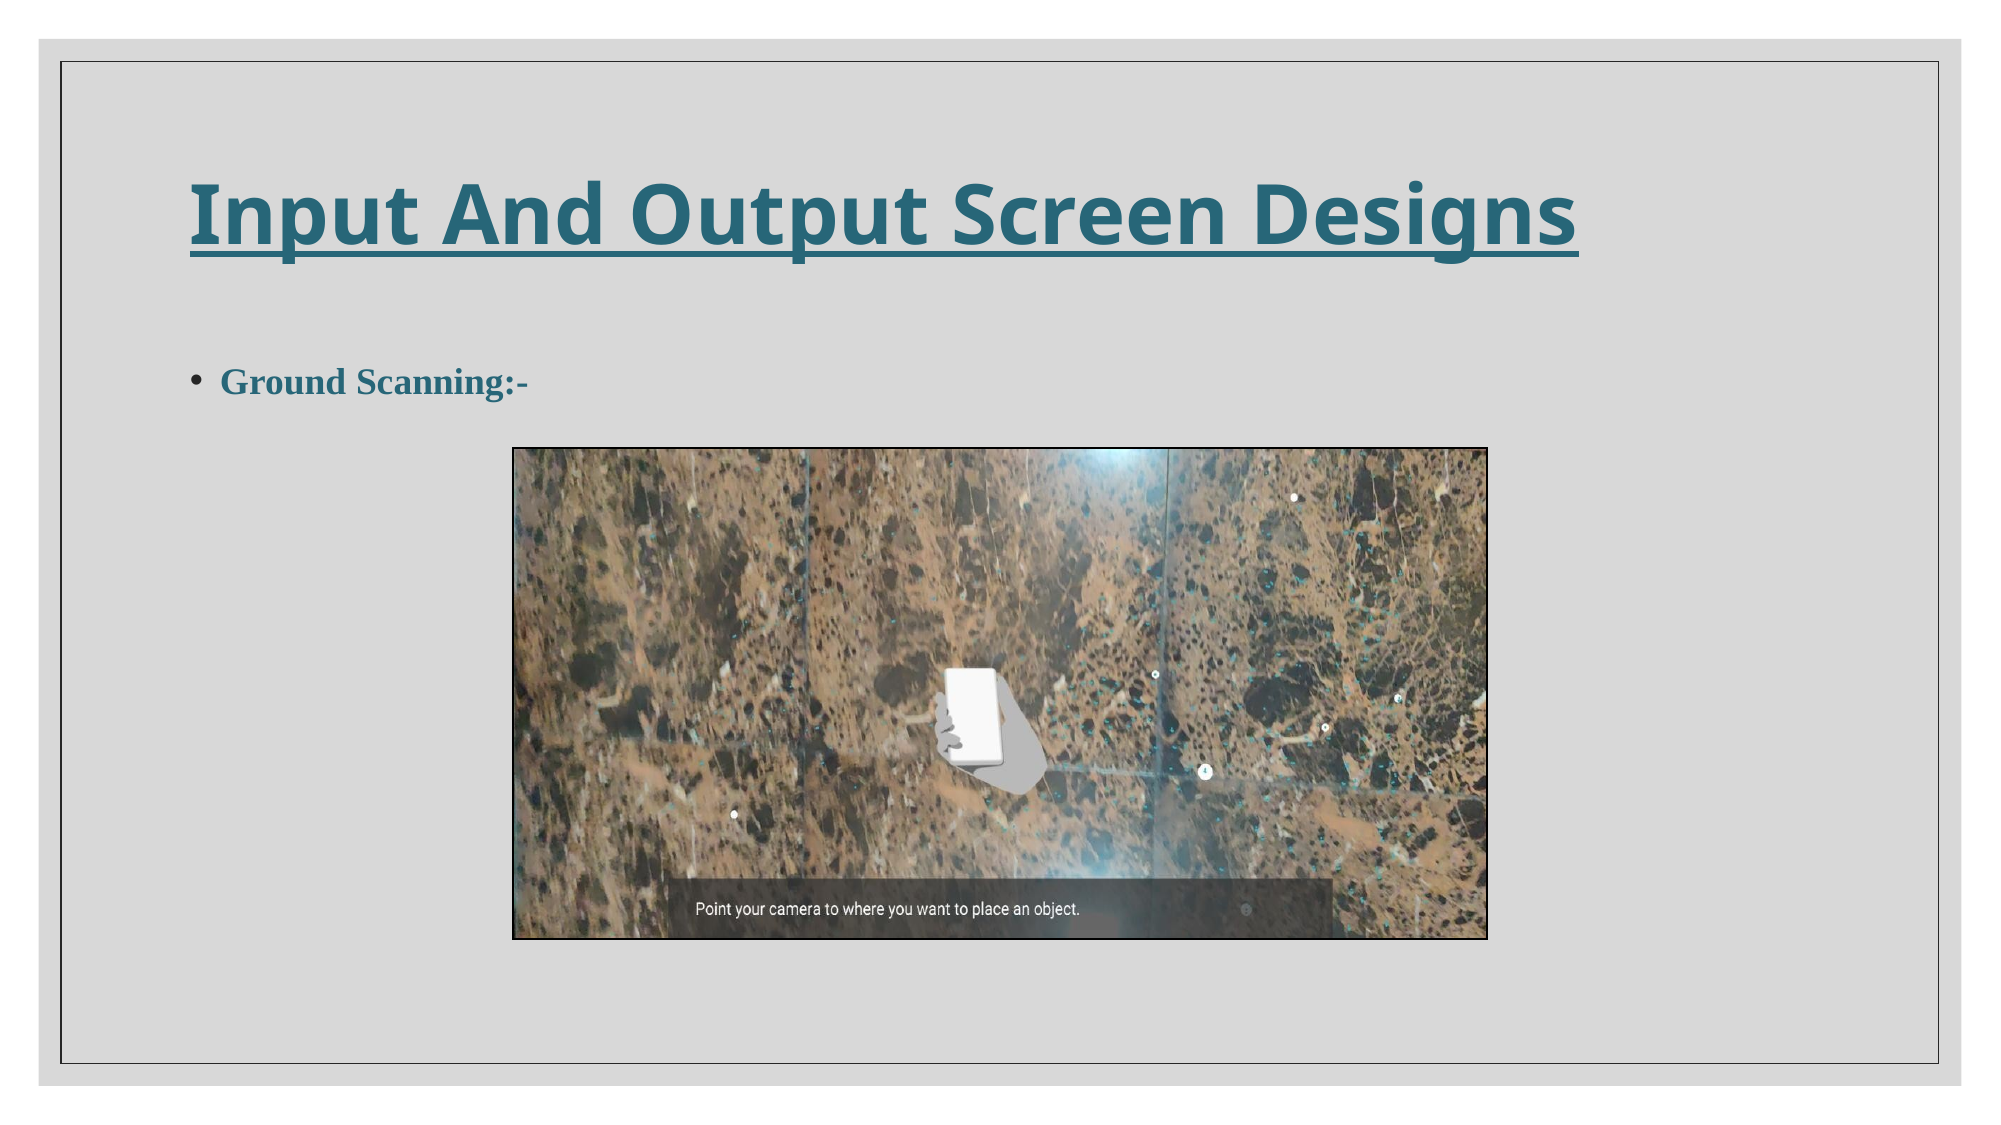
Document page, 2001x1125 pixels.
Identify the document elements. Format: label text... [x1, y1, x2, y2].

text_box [513, 447, 1487, 940]
list Ground Scanning:- [174, 345, 1825, 977]
title Input And Output Screen Designs [174, 105, 1825, 331]
